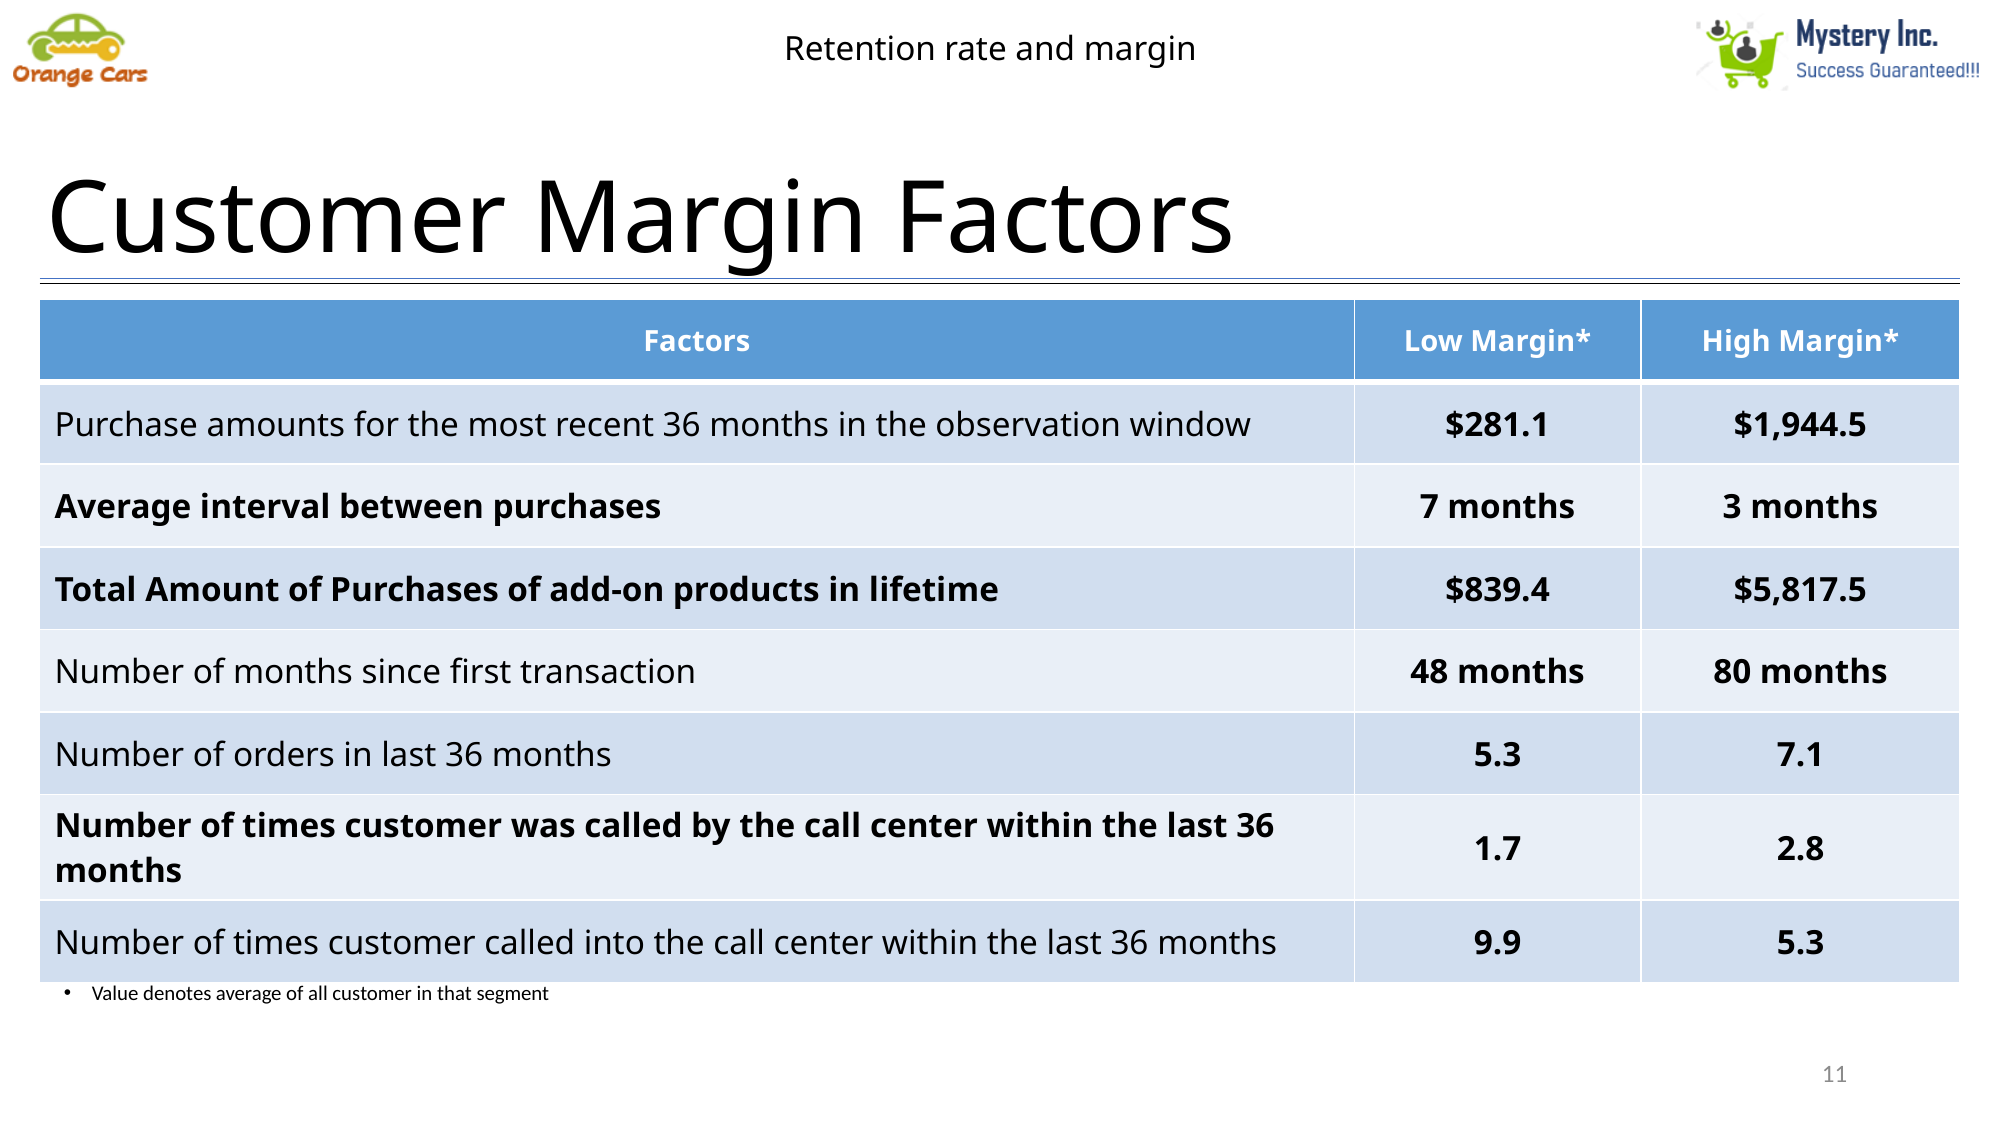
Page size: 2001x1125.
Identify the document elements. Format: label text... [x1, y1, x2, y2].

table_cell Number of months since first transaction [40, 630, 1354, 711]
table_cell 5.3 [1642, 901, 1959, 982]
title Customer Margin Factors [31, 111, 1757, 330]
table_cell 1.7 [1355, 795, 1640, 899]
slide_number 11 [1412, 1042, 1863, 1103]
text_box Value denotes average of all customer in that segment [48, 972, 565, 1013]
table_cell Average interval between purchases [40, 465, 1354, 546]
table_cell 7.1 [1642, 713, 1959, 794]
table_header Low Margin* [1355, 300, 1640, 379]
table_cell $839.4 [1355, 548, 1640, 629]
table_cell $1,944.5 [1642, 385, 1959, 463]
table_cell 3 months [1642, 465, 1959, 546]
table_cell Number of times customer called into the call center within the last 36 months [40, 901, 1354, 982]
table_header High Margin* [1642, 300, 1959, 379]
table_cell Number of times customer was called by the call center within the last 36 months [40, 795, 1354, 899]
picture [13, 10, 152, 90]
table_cell Purchase amounts for the most recent 36 months in the observation window [40, 385, 1354, 463]
table_header Factors [40, 300, 1354, 379]
table_cell Total Amount of Purchases of add-on products in lifetime [40, 548, 1354, 629]
table_cell 7 months [1355, 465, 1640, 546]
table_cell $281.1 [1355, 385, 1640, 463]
table_cell 9.9 [1355, 901, 1640, 982]
table_cell Number of orders in last 36 months [40, 713, 1354, 794]
table_cell 2.8 [1642, 795, 1959, 899]
table_cell 5.3 [1355, 713, 1640, 794]
picture [1692, 0, 2000, 112]
text_box Retention rate and margin [769, 0, 1213, 74]
table_cell 80 months [1642, 630, 1959, 711]
table_cell 48 months [1355, 630, 1640, 711]
table_cell $5,817.5 [1642, 548, 1959, 629]
